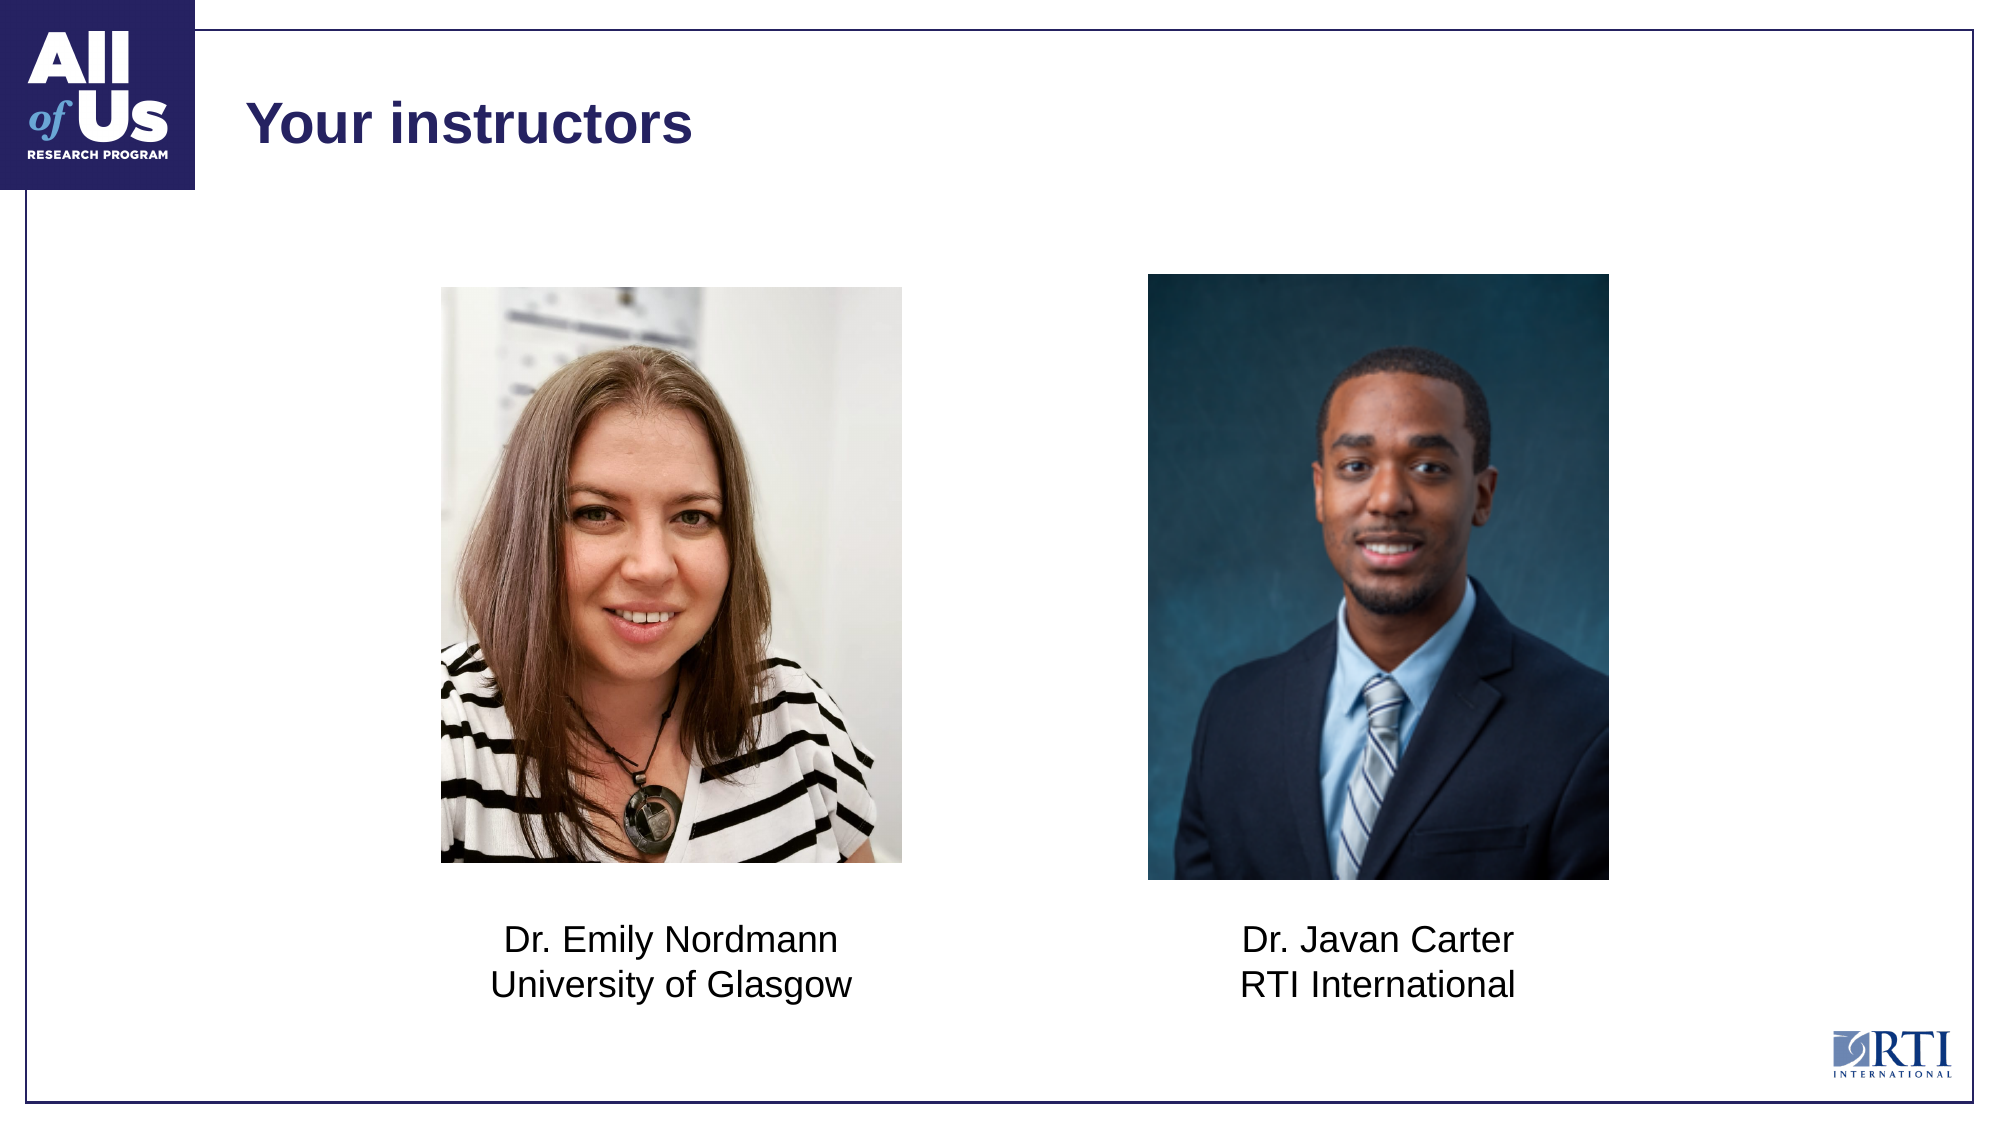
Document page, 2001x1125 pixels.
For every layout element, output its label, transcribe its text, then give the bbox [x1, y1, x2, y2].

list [1148, 274, 1609, 880]
text_box Dr. Emily Nordmann University of Glasgow [475, 908, 868, 1013]
picture [1828, 1024, 1957, 1084]
title Your instructors [229, 59, 1946, 190]
text_box Dr. Javan Carter RTI International [1225, 908, 1532, 1013]
picture [0, 0, 195, 190]
picture [441, 287, 902, 863]
picture [27, 31, 195, 190]
